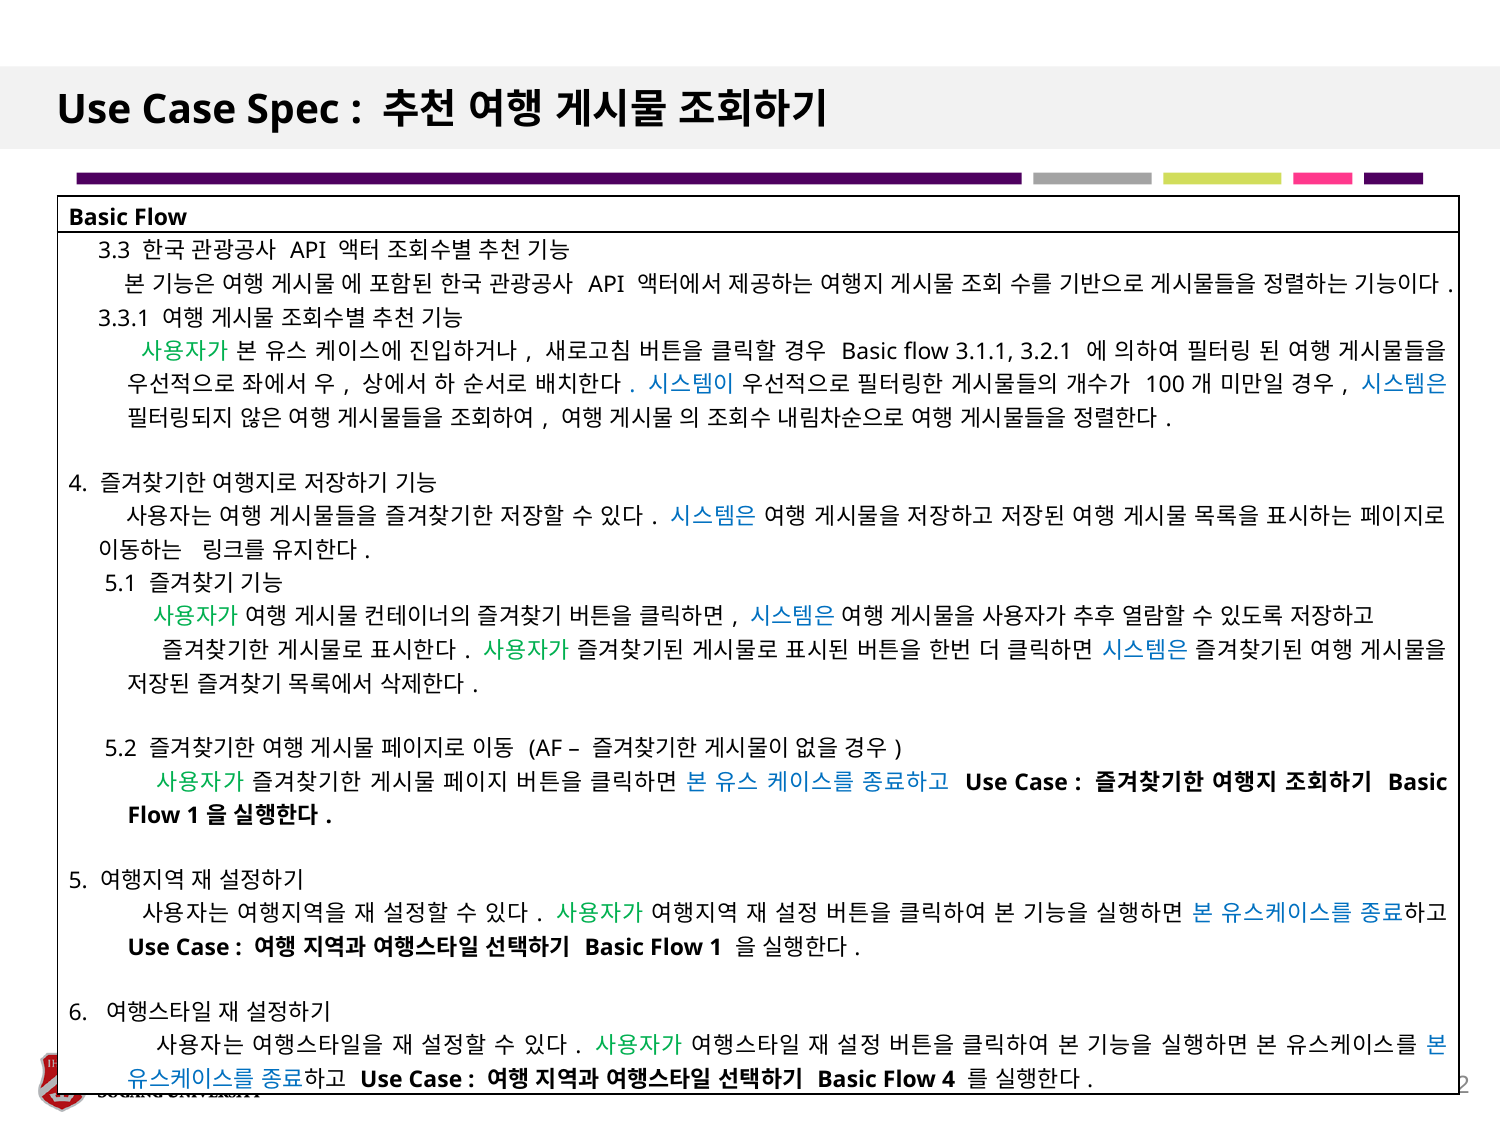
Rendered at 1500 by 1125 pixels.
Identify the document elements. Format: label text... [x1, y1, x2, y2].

title Use Case Spec : 추천 여행 게시물 조회하기 [41, 64, 1459, 149]
picture [0, 1031, 294, 1125]
table_header Basic Flow [58, 197, 1458, 231]
slide_number 12 [1147, 1053, 1485, 1114]
table_cell 3.3 한국 관광공사 API 액터 조회수별 추천 기능 본 기능은 여행 게시물 에 포함된 한국 관광공사 API 액터에서 제공하는 여행지 게시물 조회 수를 기반으로 게시물들을 정렬하는 기능이다. 3.3.1 여행 게시물 조회수별 추천 기능 사용자가 본 유스 케이스에 진입하거나, 새로고침 버튼을 클릭할 경우 Basic flow 3.1.1, 3.2.1 에 의하여 필터링 된 여행 게시물들을 우선적으로 좌에서 우, 상에서 하 순서로 배치한다. 시스템이 우선적으로 필터링한 게시물들의 개수가 100개 미만일 경우, 시스템은 필터링되지 않은 여행 게시물들을 조회하여, 여행 게시물 의 조회수 내림차순으로 여행 게시물들을 정렬한다. 4. 즐겨찾기한 여행지로 저장하기 기능 사용자는 여행 게시물들을 즐겨찾기한 저장할 수 있다. 시스템은 여행 게시물을 저장하고 저장된 여행 게시물 목록을 표시하는 페이지로 이동하는 링크를 유지한다. 5.1 즐겨찾기 기능 사용자가 여행 게시물 컨테이너의 즐겨찾기 버튼을 클릭하면, 시스템은 여행 게시물을 사용자가 추후 열람할 수 있도록 저장하고 즐겨찾기한 게시물로 표시한다. 사용자가 즐겨찾기된 게시물로 표시된 버튼을 한번 더 클릭하면 시스템은 즐겨찾기된 여행 게시물을 저장된 즐겨찾기 목록에서 삭제한다. 5.2 즐겨찾기한 여행 게시물 페이지로 이동 (AF – 즐겨찾기한 게시물이 없을 경우) 사용자가 즐겨찾기한 게시물 페이지 버튼을 클릭하면 본 유스 케이스를 종료하고 Use Case : 즐겨찾기한 여행지 조회하기 Basic Flow 1을 실행한다. 5. 여행지역 재 설정하기 사용자는 여행지역을 재 설정할 수 있다. 사용자가 여행지역 재 설정 버튼을 클릭하여 본 기능을 실행하면 본 유스케이스를 종료하고 Use Case : 여행 지역과 여행스타일 선택하기 Basic Flow 1 을 실행한다. 6. 여행스타일 재 설정하기 사용자는 여행스타일을 재 설정할 수 있다. 사용자가 여행스타일 재 설정 버튼을 클릭하여 본 기능을 실행하면 본 유스케이스를 본 유스케이스를 종료하고 Use Case : 여행 지역과 여행스타일 선택하기 Basic Flow 4 를 실행한다. [58, 233, 1458, 1093]
